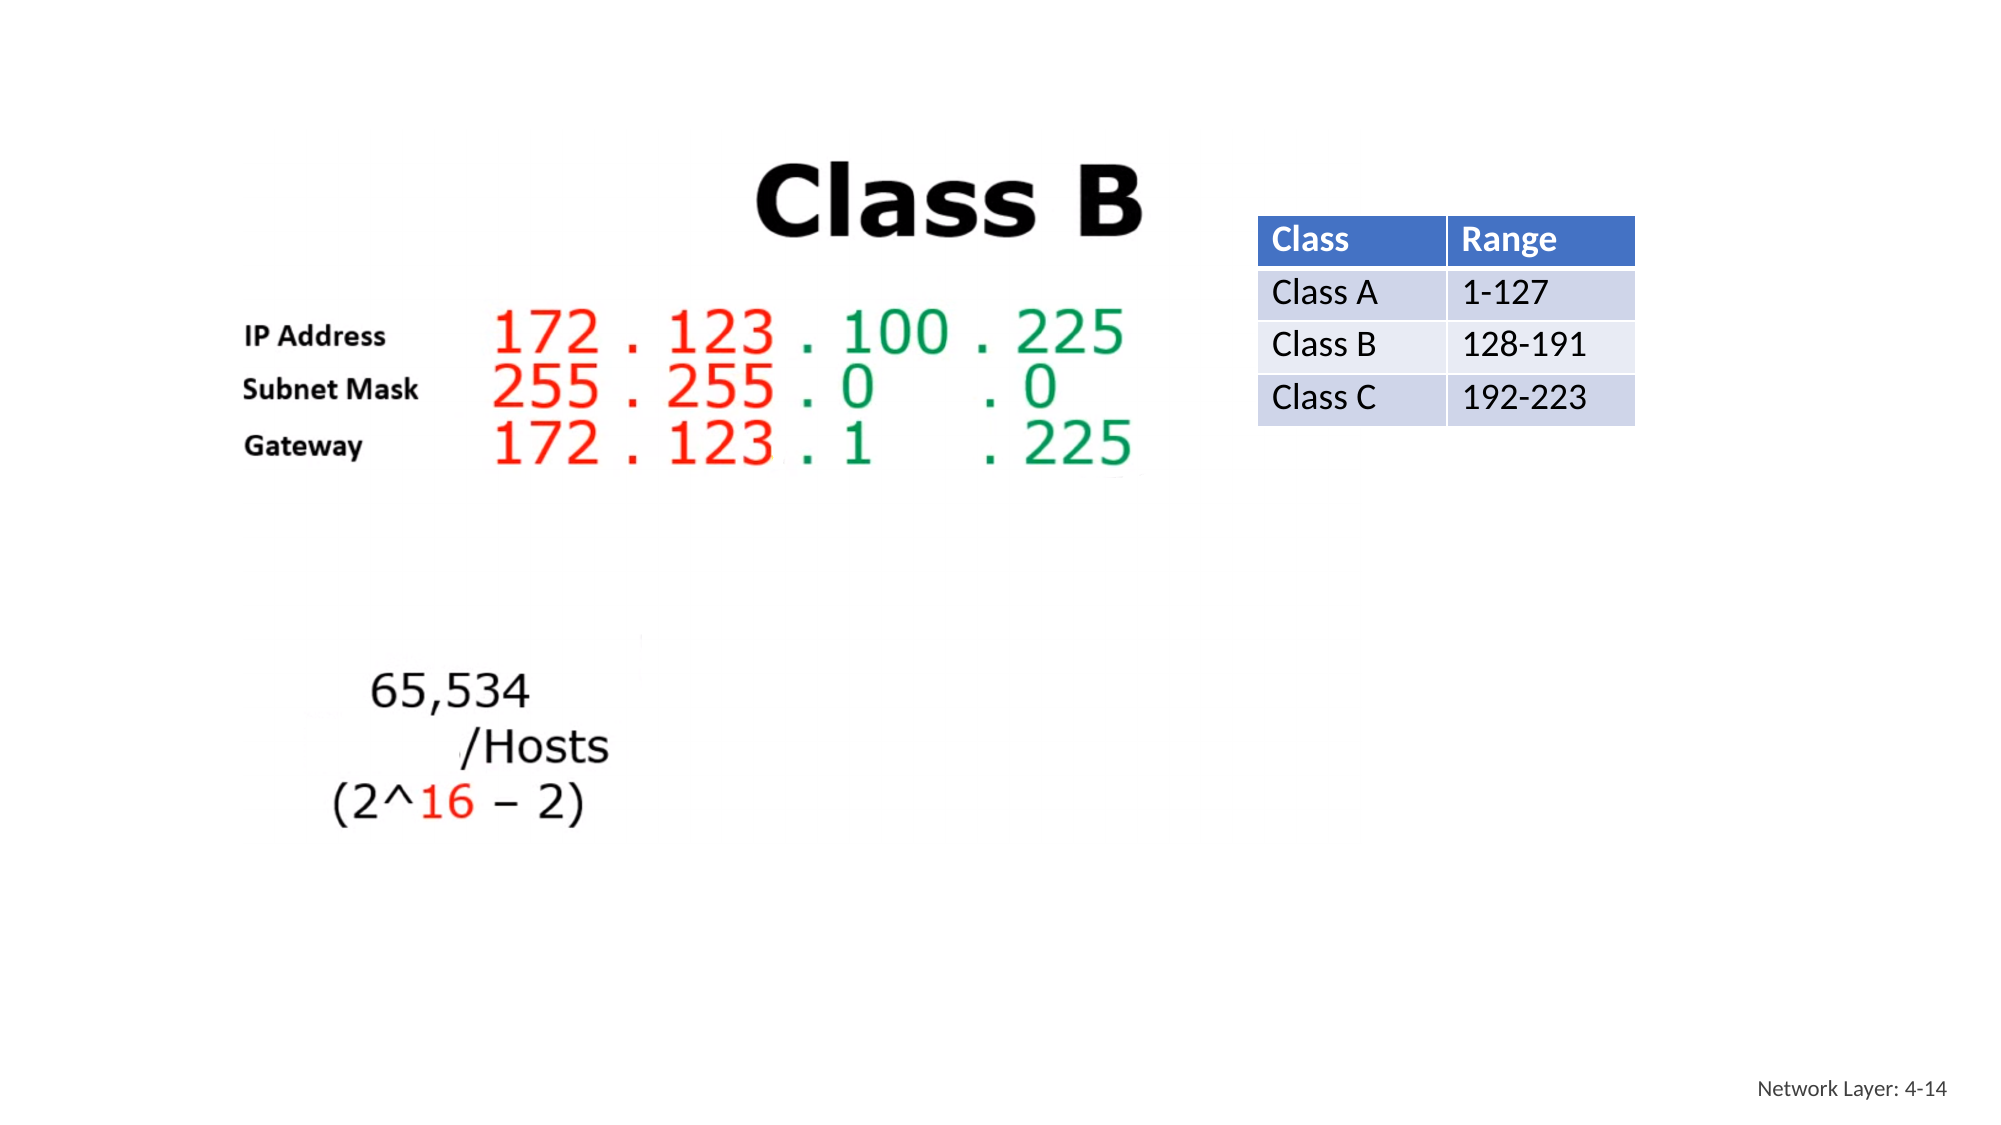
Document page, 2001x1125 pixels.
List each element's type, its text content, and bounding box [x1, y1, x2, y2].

table_cell Class B [1362, 322, 1446, 373]
table_cell Class A [1362, 271, 1446, 320]
table_cell Class C [1362, 375, 1446, 426]
slide_number Network Layer: 4-14 [1512, 1056, 1963, 1117]
table_cell 1-127 [1448, 271, 1635, 320]
table_cell 128-191 [1448, 322, 1635, 373]
table_cell 192-223 [1448, 375, 1635, 426]
table_header Range [1448, 216, 1635, 266]
table_header Class [1362, 216, 1446, 266]
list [243, 129, 1362, 844]
